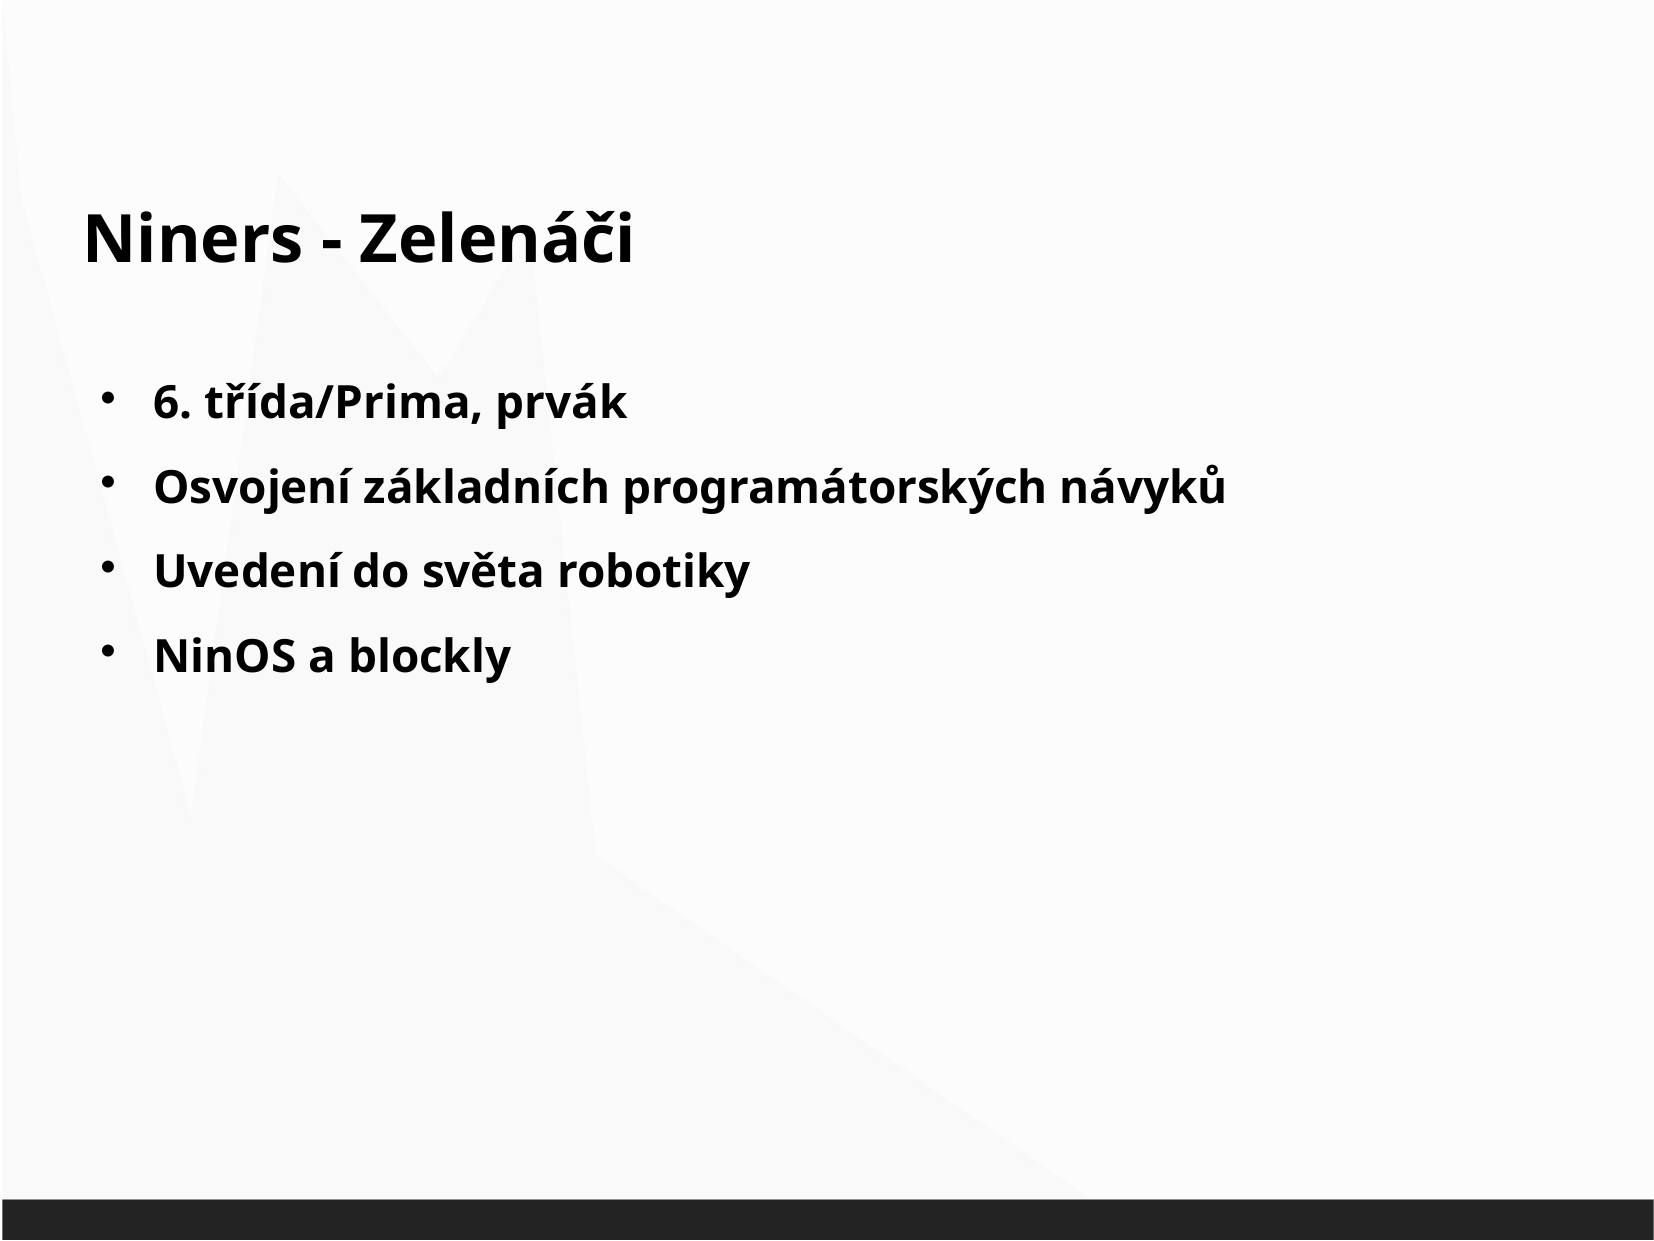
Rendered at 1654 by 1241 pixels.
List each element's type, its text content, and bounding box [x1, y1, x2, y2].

text_box 6. třída/Prima, prvák Osvojení základních programátorských návyků Uvedení do světa robotiky NinOS a blockly [82, 372, 1571, 682]
picture [2, 0, 1654, 1241]
text_box Niners - Zelenáči [82, 195, 1571, 276]
